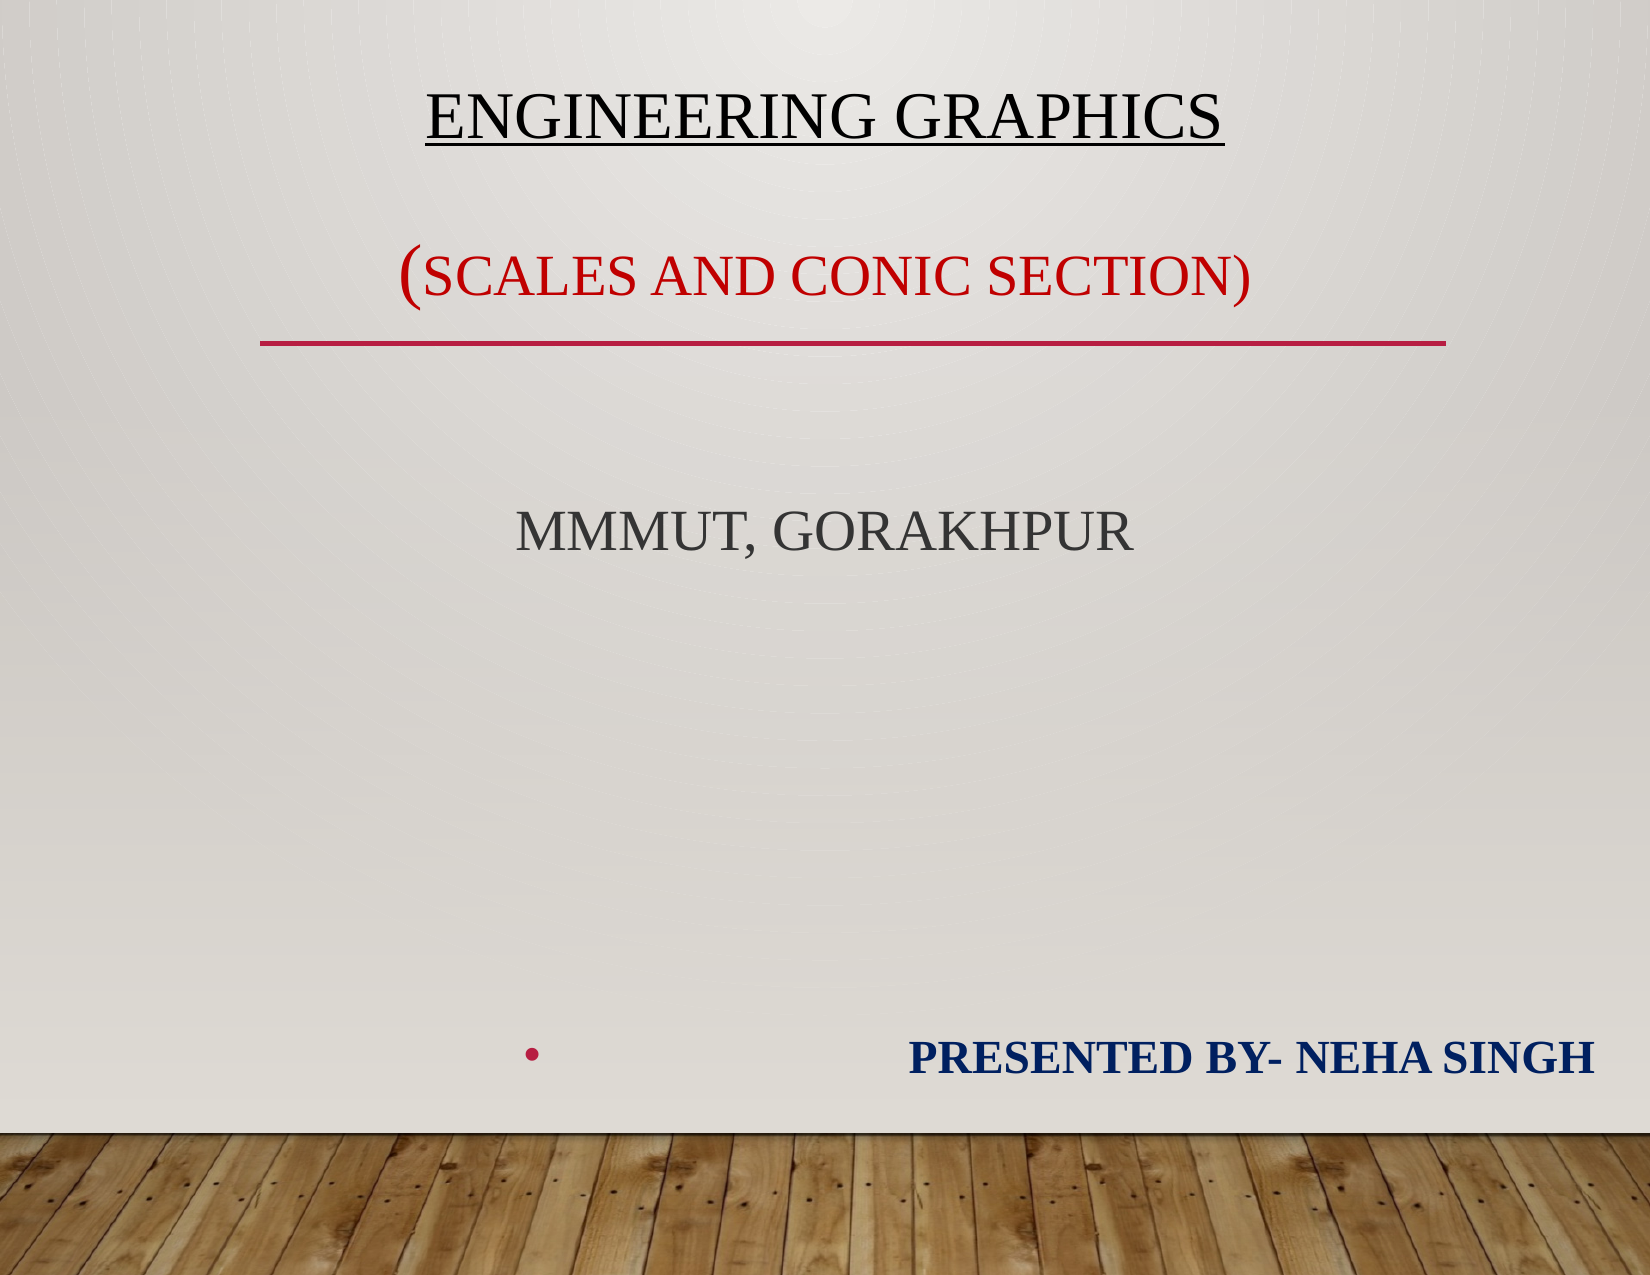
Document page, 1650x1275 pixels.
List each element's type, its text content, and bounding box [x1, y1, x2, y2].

list Presented by- Neha Singh [98, 962, 1611, 1092]
title ENGINEERING GRAPHICS (Scales and Conic Section) MMMUT, Gorakhpur [98, 73, 1552, 584]
picture [0, 1133, 1650, 1275]
